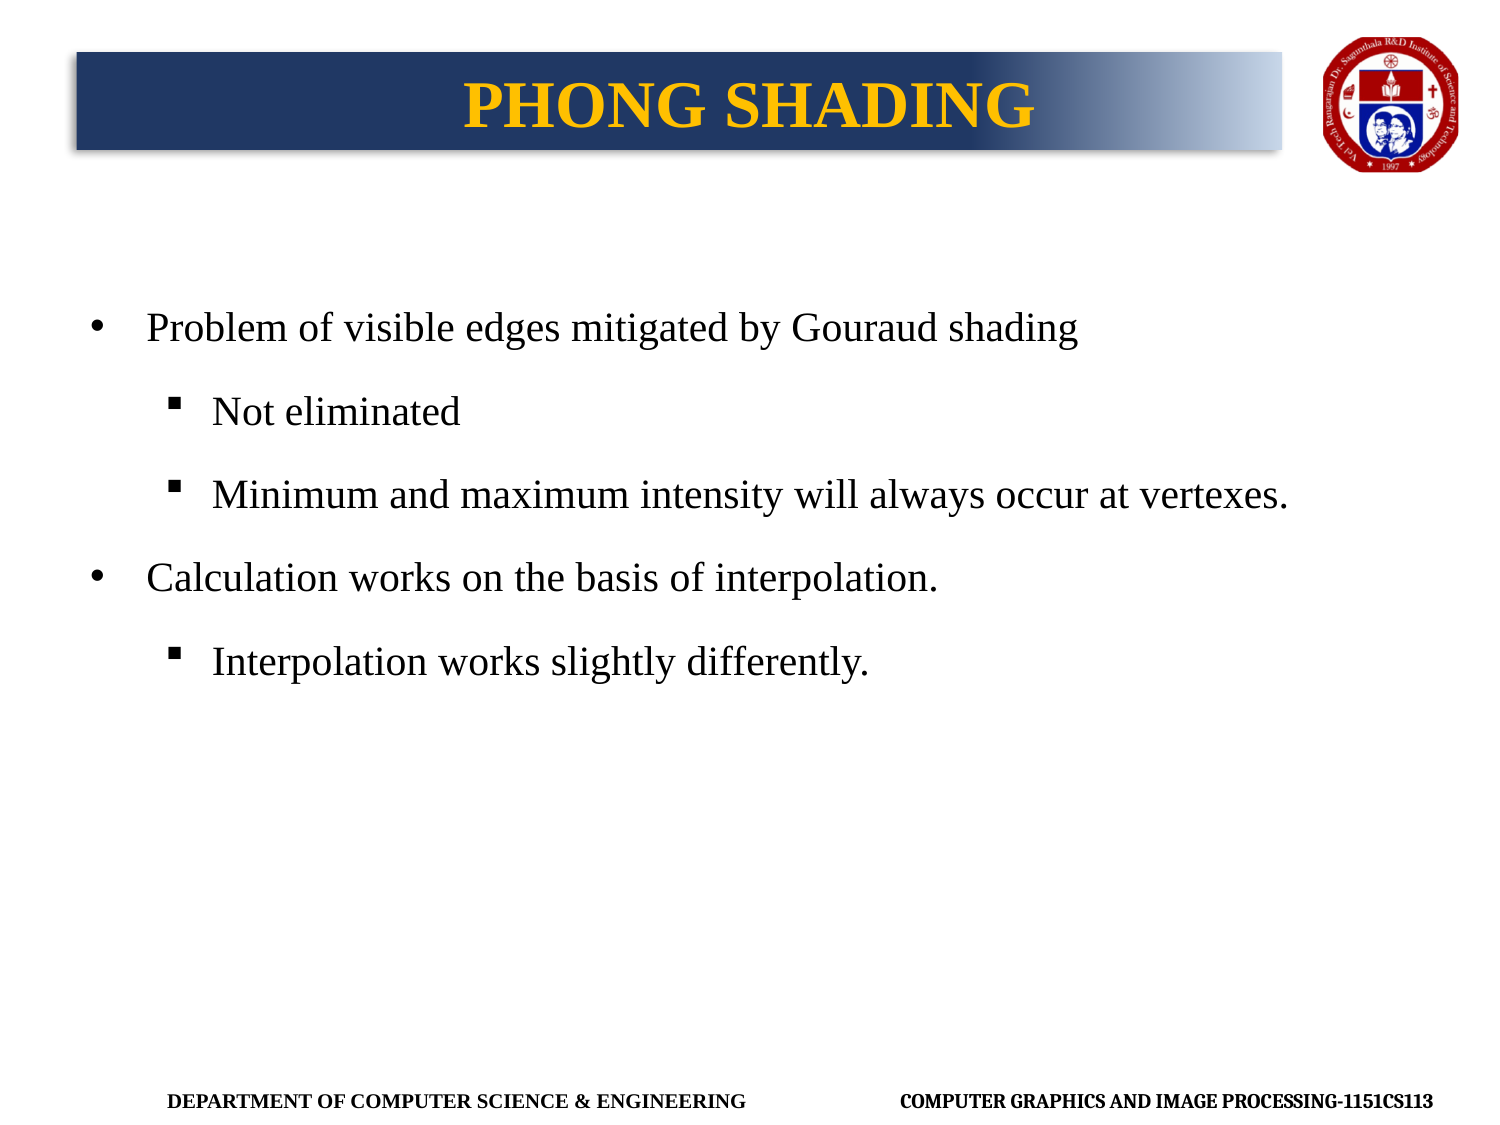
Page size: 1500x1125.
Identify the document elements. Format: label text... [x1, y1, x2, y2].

title PHONG SHADING [75, 7, 1425, 195]
picture [1425, 38, 1458, 172]
list Problem of visible edges mitigated by Gouraud shading Not eliminated Minimum and maximum intensity will always occur at vertexes. Calculation works on the basis of interpolation. Interpolation works slightly differently. [75, 267, 1425, 1010]
